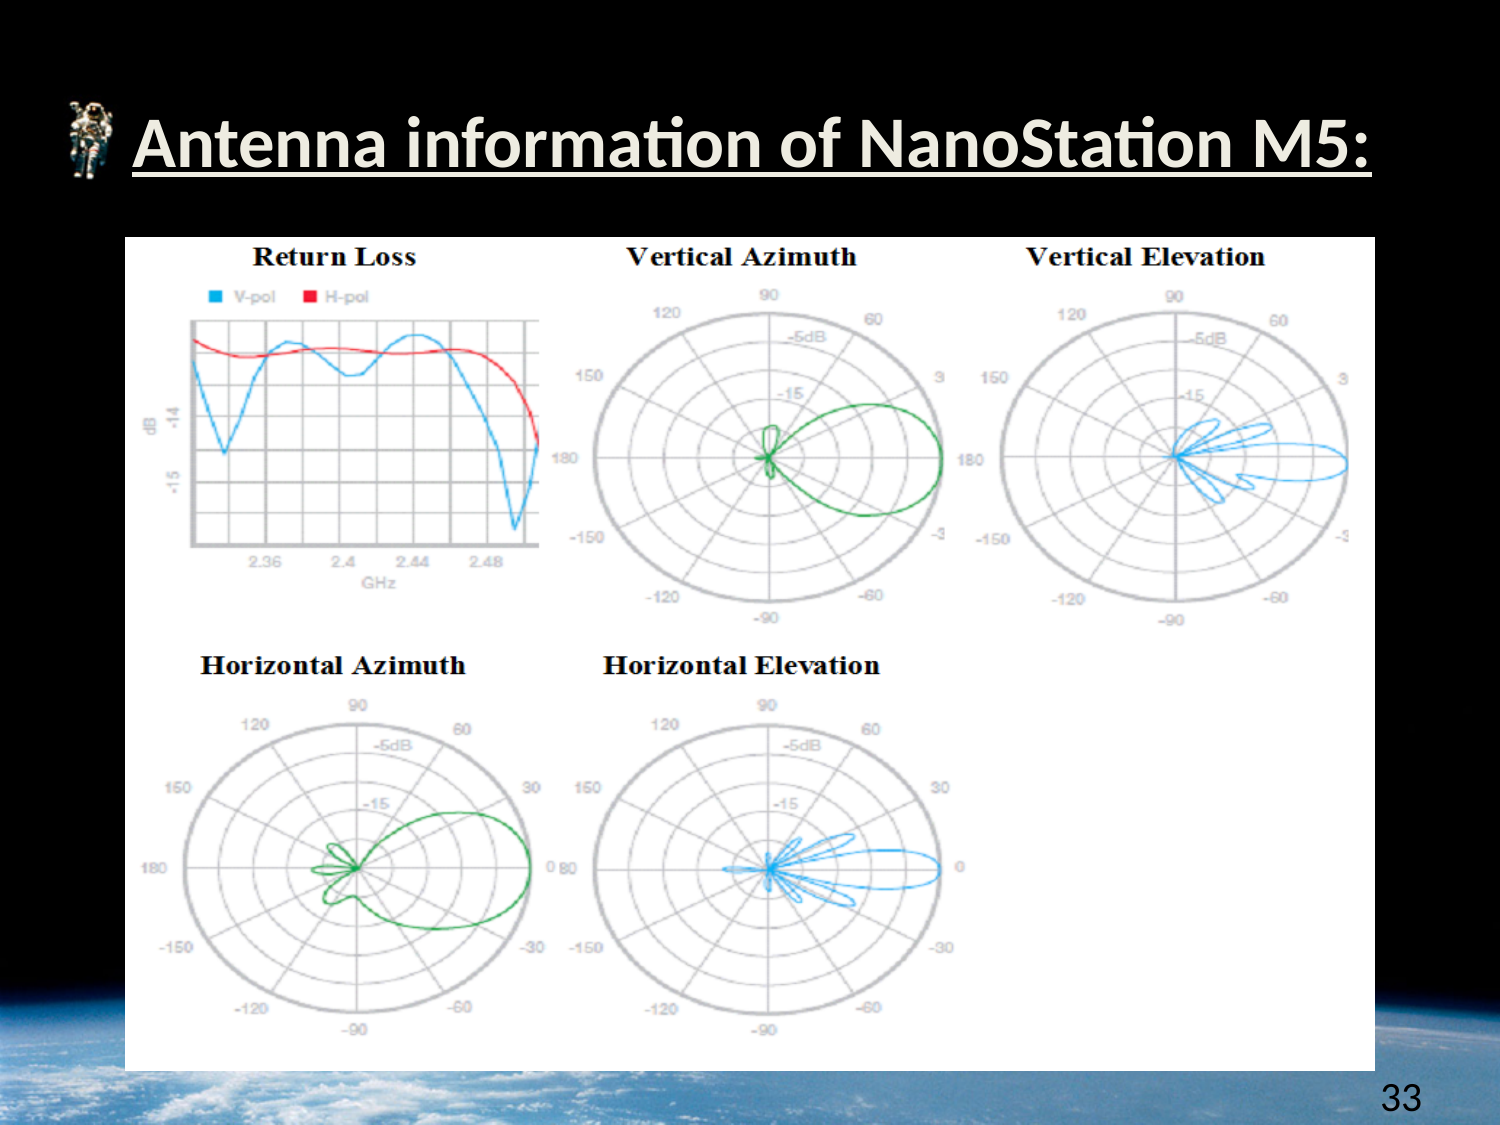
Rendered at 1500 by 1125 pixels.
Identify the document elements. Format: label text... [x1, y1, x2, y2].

picture [0, 0, 1500, 1125]
title Antenna information of NanoStation M5: [117, 45, 1425, 233]
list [124, 237, 1376, 1072]
slide_number 33 [1087, 1065, 1438, 1125]
